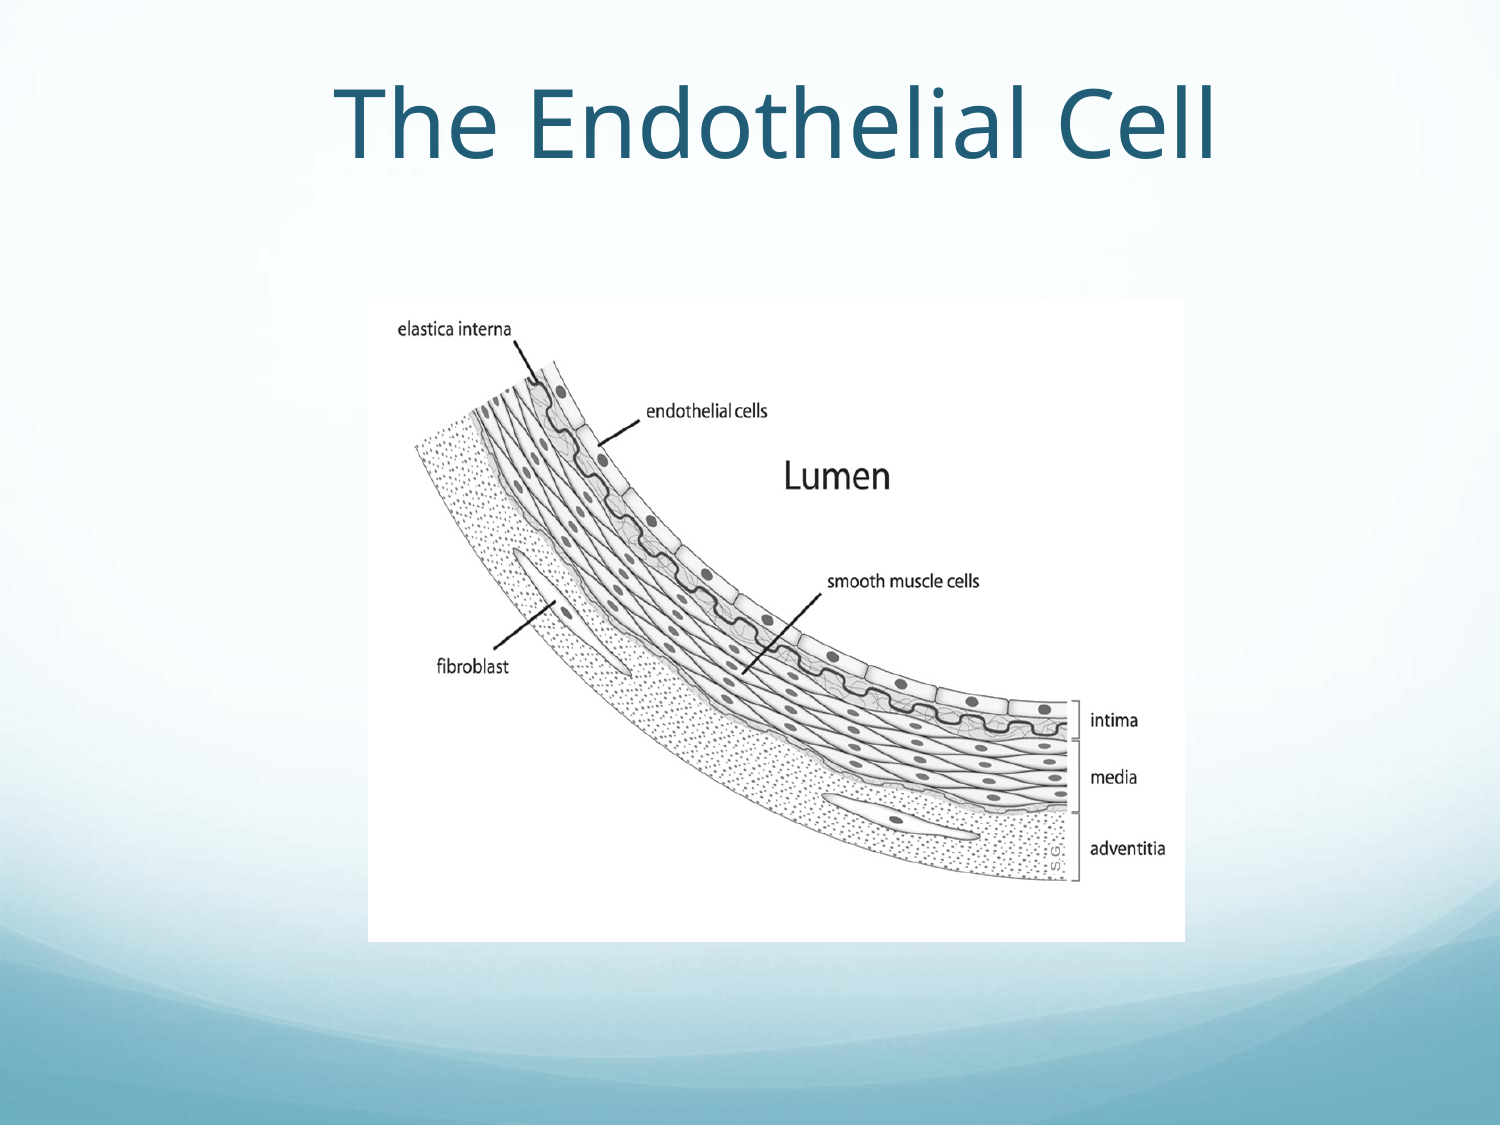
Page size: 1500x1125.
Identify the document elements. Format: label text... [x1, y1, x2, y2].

picture [0, 0, 1500, 1125]
title The Endothelial Cell [137, 50, 1416, 193]
